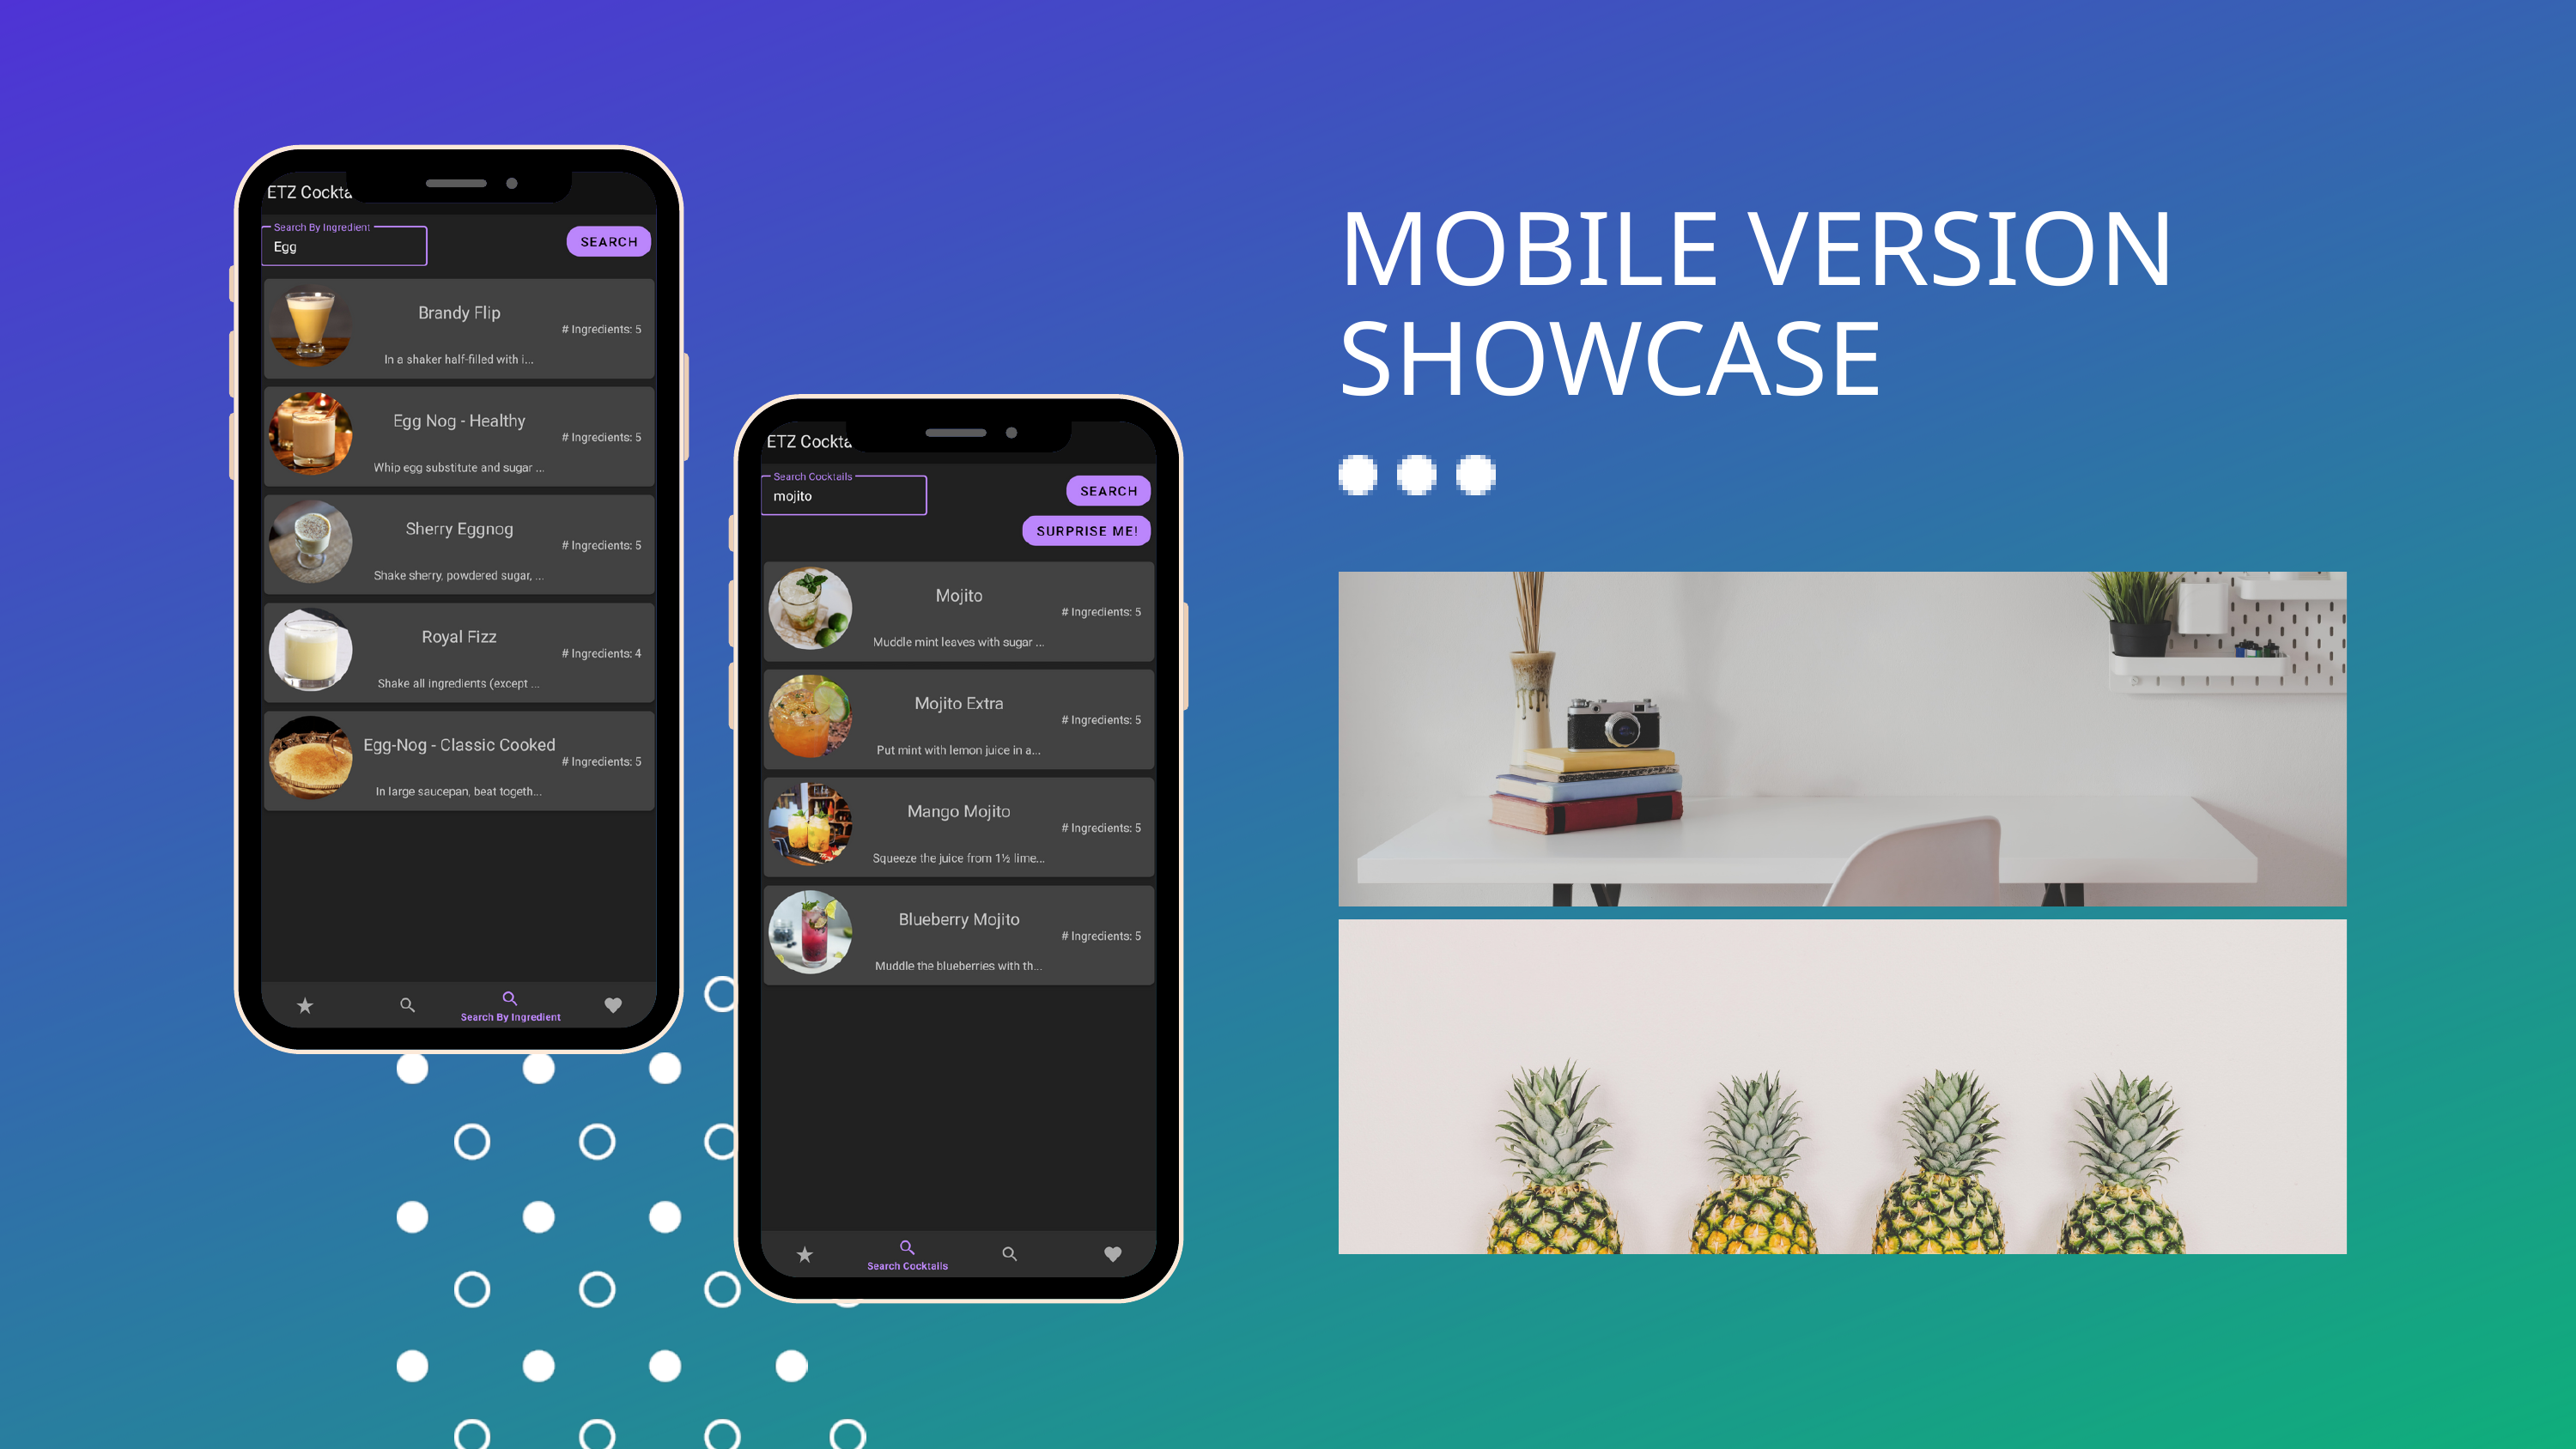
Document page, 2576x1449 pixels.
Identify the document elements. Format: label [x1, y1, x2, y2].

text_box [728, 394, 1189, 1304]
picture [0, 0, 2576, 1449]
text_box [228, 144, 690, 1055]
text_box [1338, 572, 2348, 1255]
